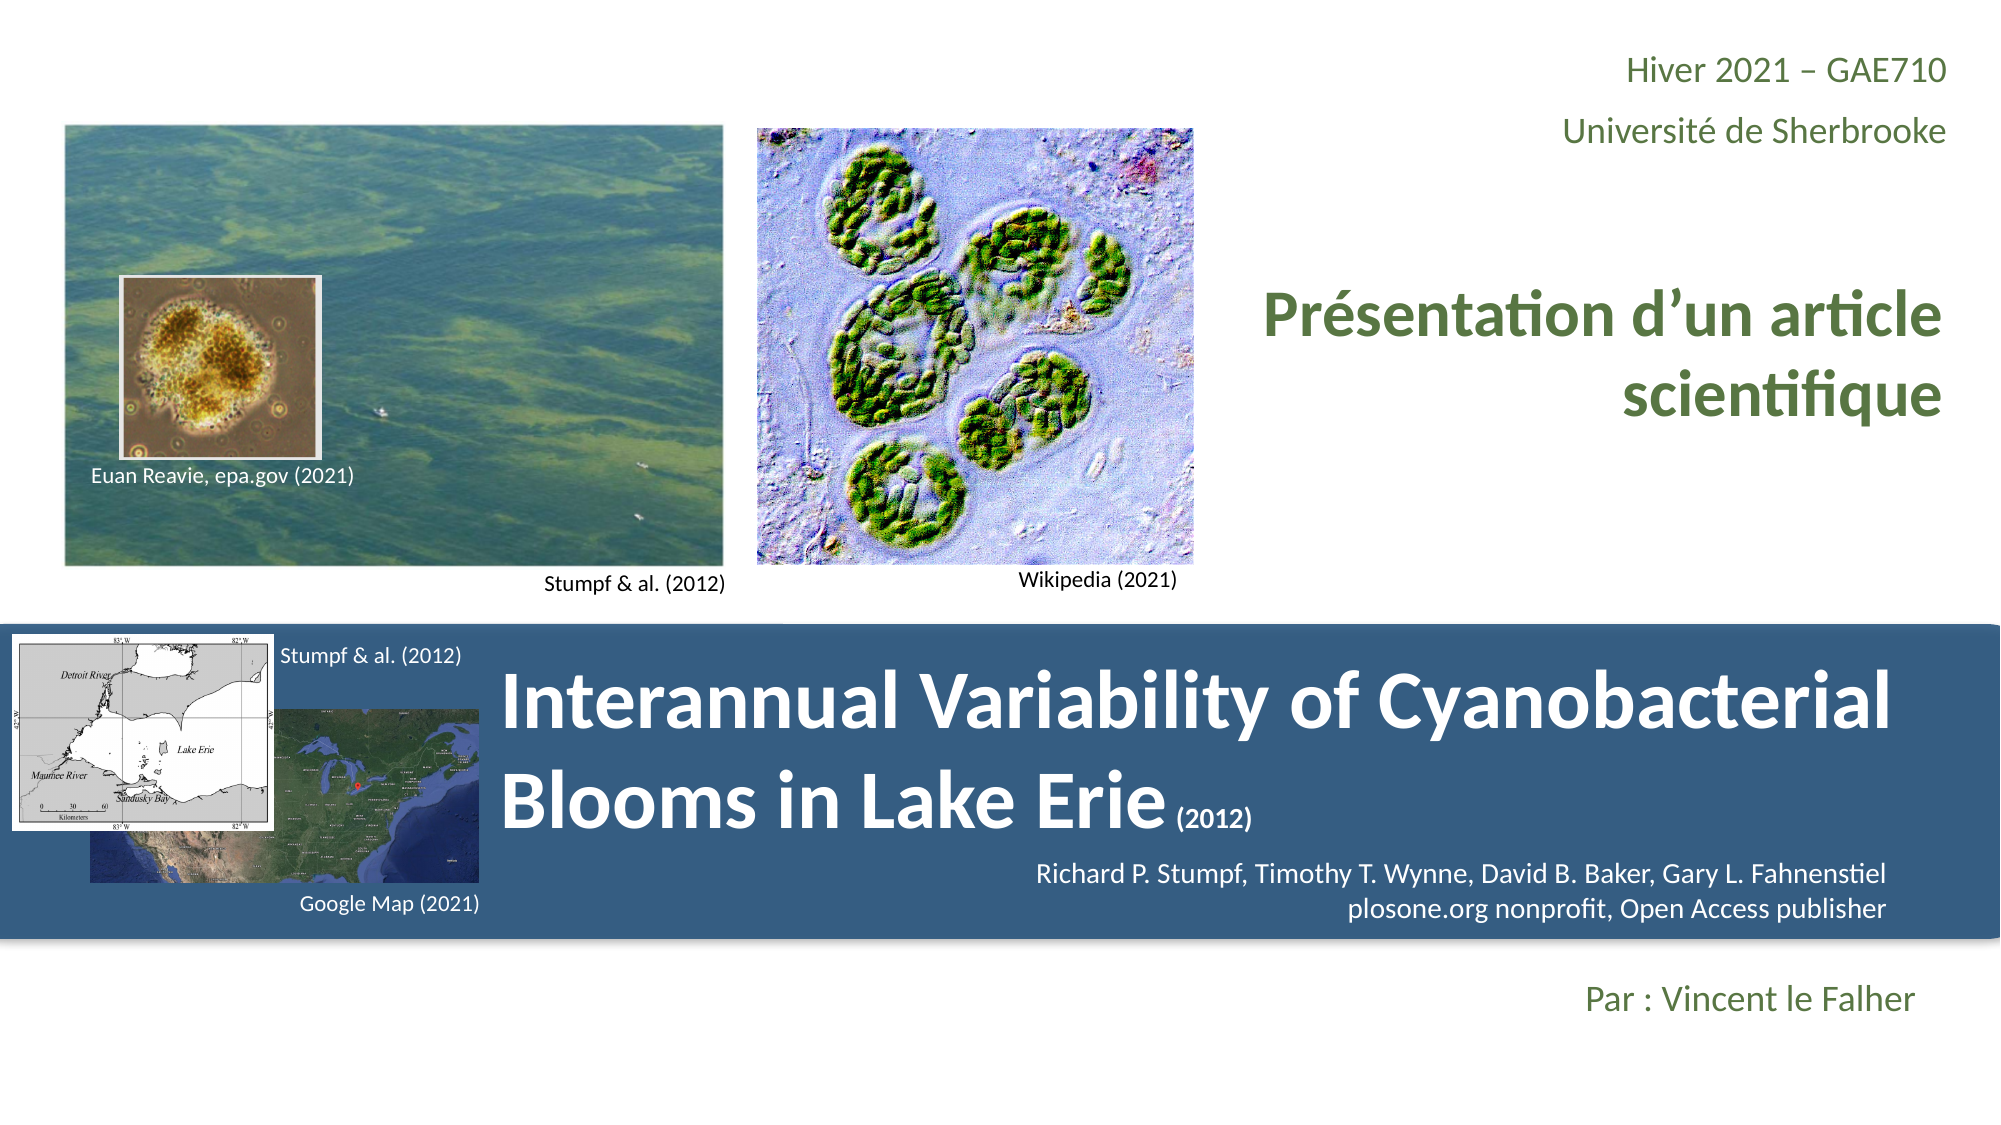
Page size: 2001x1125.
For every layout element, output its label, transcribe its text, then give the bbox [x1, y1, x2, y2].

picture [757, 128, 1194, 565]
text_box Hiver 2021 – GAE710 Université de Sherbrooke [458, 44, 1959, 155]
text_box Stumpf & al. (2012) [265, 633, 478, 676]
picture [59, 120, 728, 572]
text_box Par : Vincent le Falher [1523, 973, 1928, 1032]
text_box Interannual Variability of Cyanobacterial Blooms in Lake Erie (2012) [485, 638, 2000, 853]
text_box [0, 623, 2000, 939]
text_box Richard P. Stumpf, Timothy T. Wynne, David B. Baker, Gary L. Fahnenstiel plosone.org nonprofit, Open Access publisher [1016, 846, 1902, 932]
text_box Wikipedia (2021) [1003, 565, 1194, 600]
text_box Google Map (2021) [284, 880, 496, 923]
picture [12, 634, 479, 883]
text_box Présentation d’un article scientifique [1223, 262, 1959, 518]
text_box Stumpf & al. (2012) [529, 560, 742, 603]
